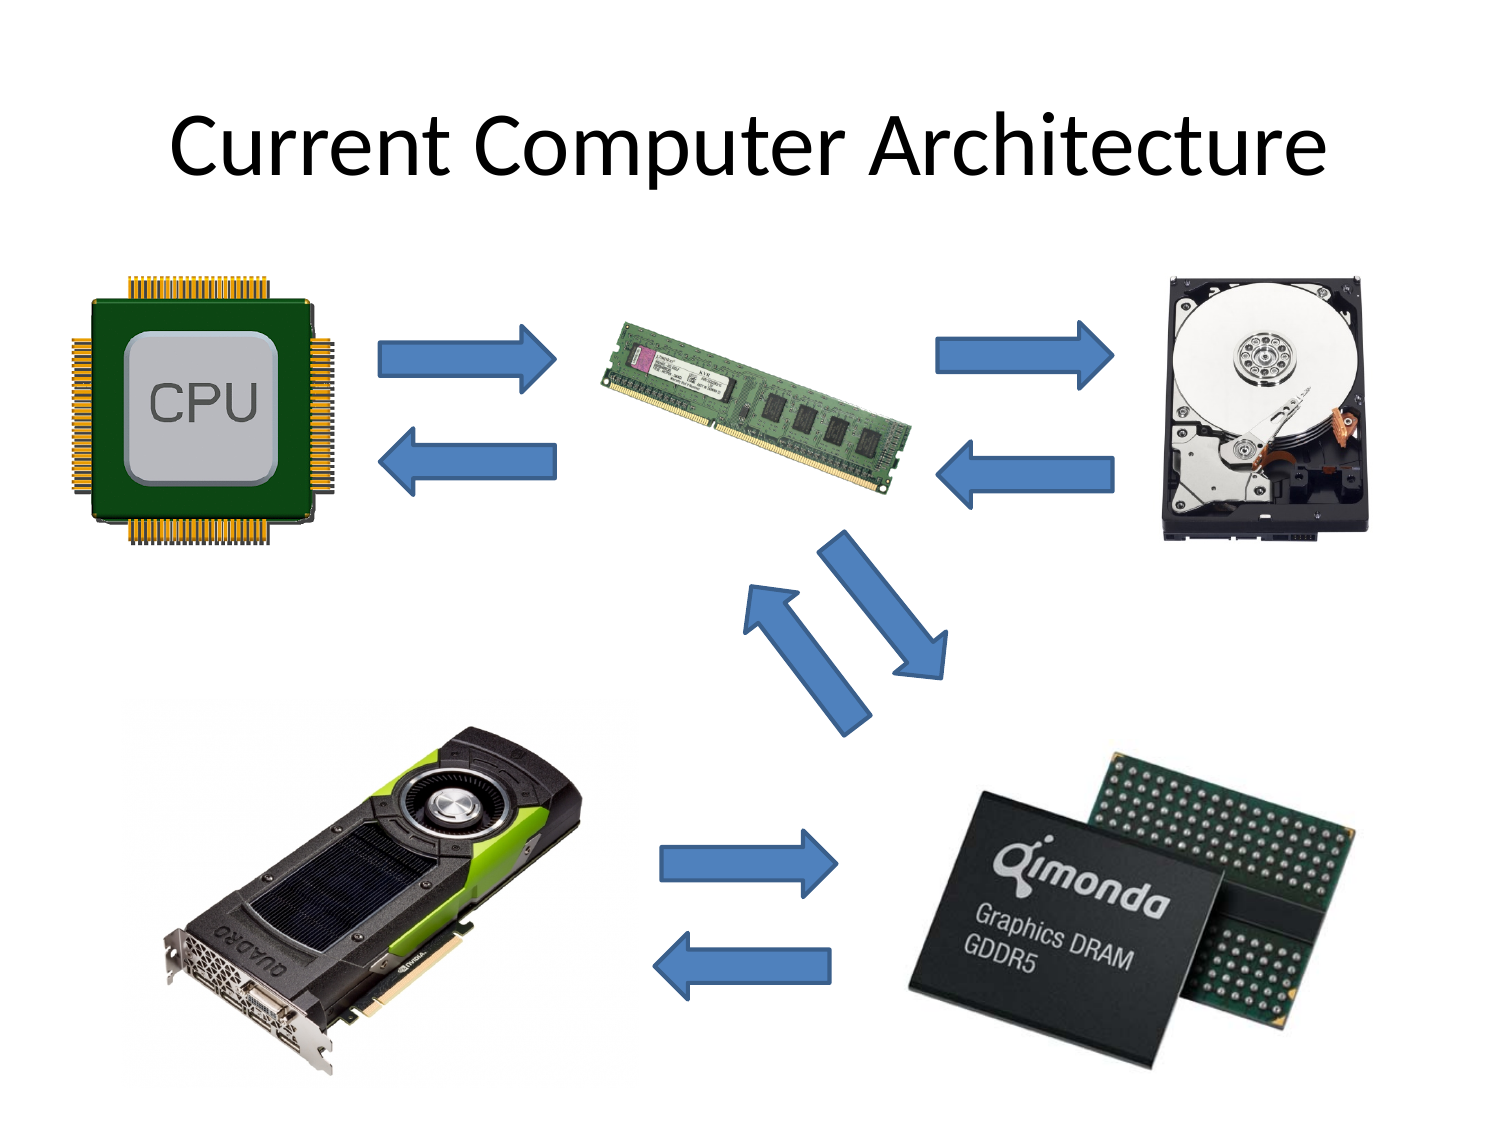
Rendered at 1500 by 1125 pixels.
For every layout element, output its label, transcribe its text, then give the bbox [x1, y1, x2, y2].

picture [599, 321, 913, 496]
title Current Computer Architecture [75, 45, 1425, 233]
text_box [935, 320, 1115, 391]
text_box [377, 426, 557, 497]
picture [885, 739, 1383, 1088]
text_box [816, 529, 949, 681]
text_box [742, 584, 873, 738]
picture [1149, 270, 1383, 547]
text_box [935, 439, 1115, 510]
text_box [377, 323, 557, 395]
picture [120, 698, 639, 1088]
picture [62, 270, 338, 546]
text_box [659, 828, 839, 900]
text_box [652, 930, 832, 1002]
